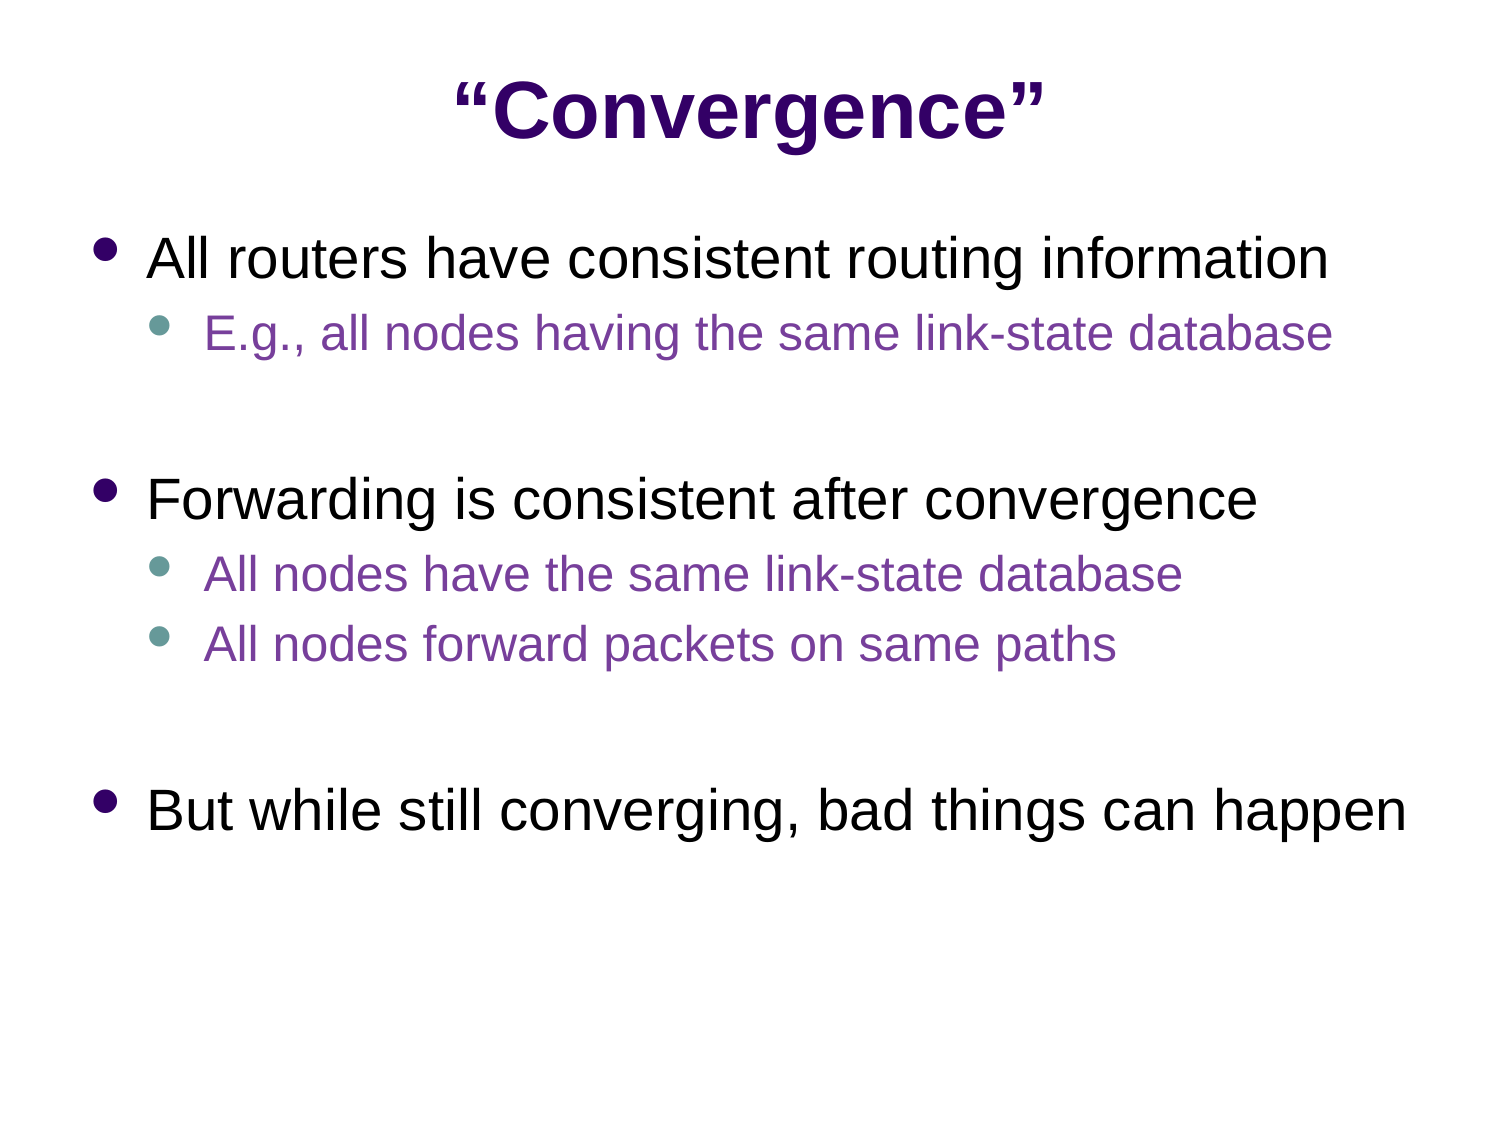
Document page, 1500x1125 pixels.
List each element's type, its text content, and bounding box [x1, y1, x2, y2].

list All routers have consistent routing information E.g., all nodes having the same link-state database Forwarding is consistent after convergence All nodes have the same link-state database All nodes forward packets on same paths But while still converging, bad things can happen [75, 212, 1475, 1006]
title “Convergence” [0, 20, 1500, 163]
